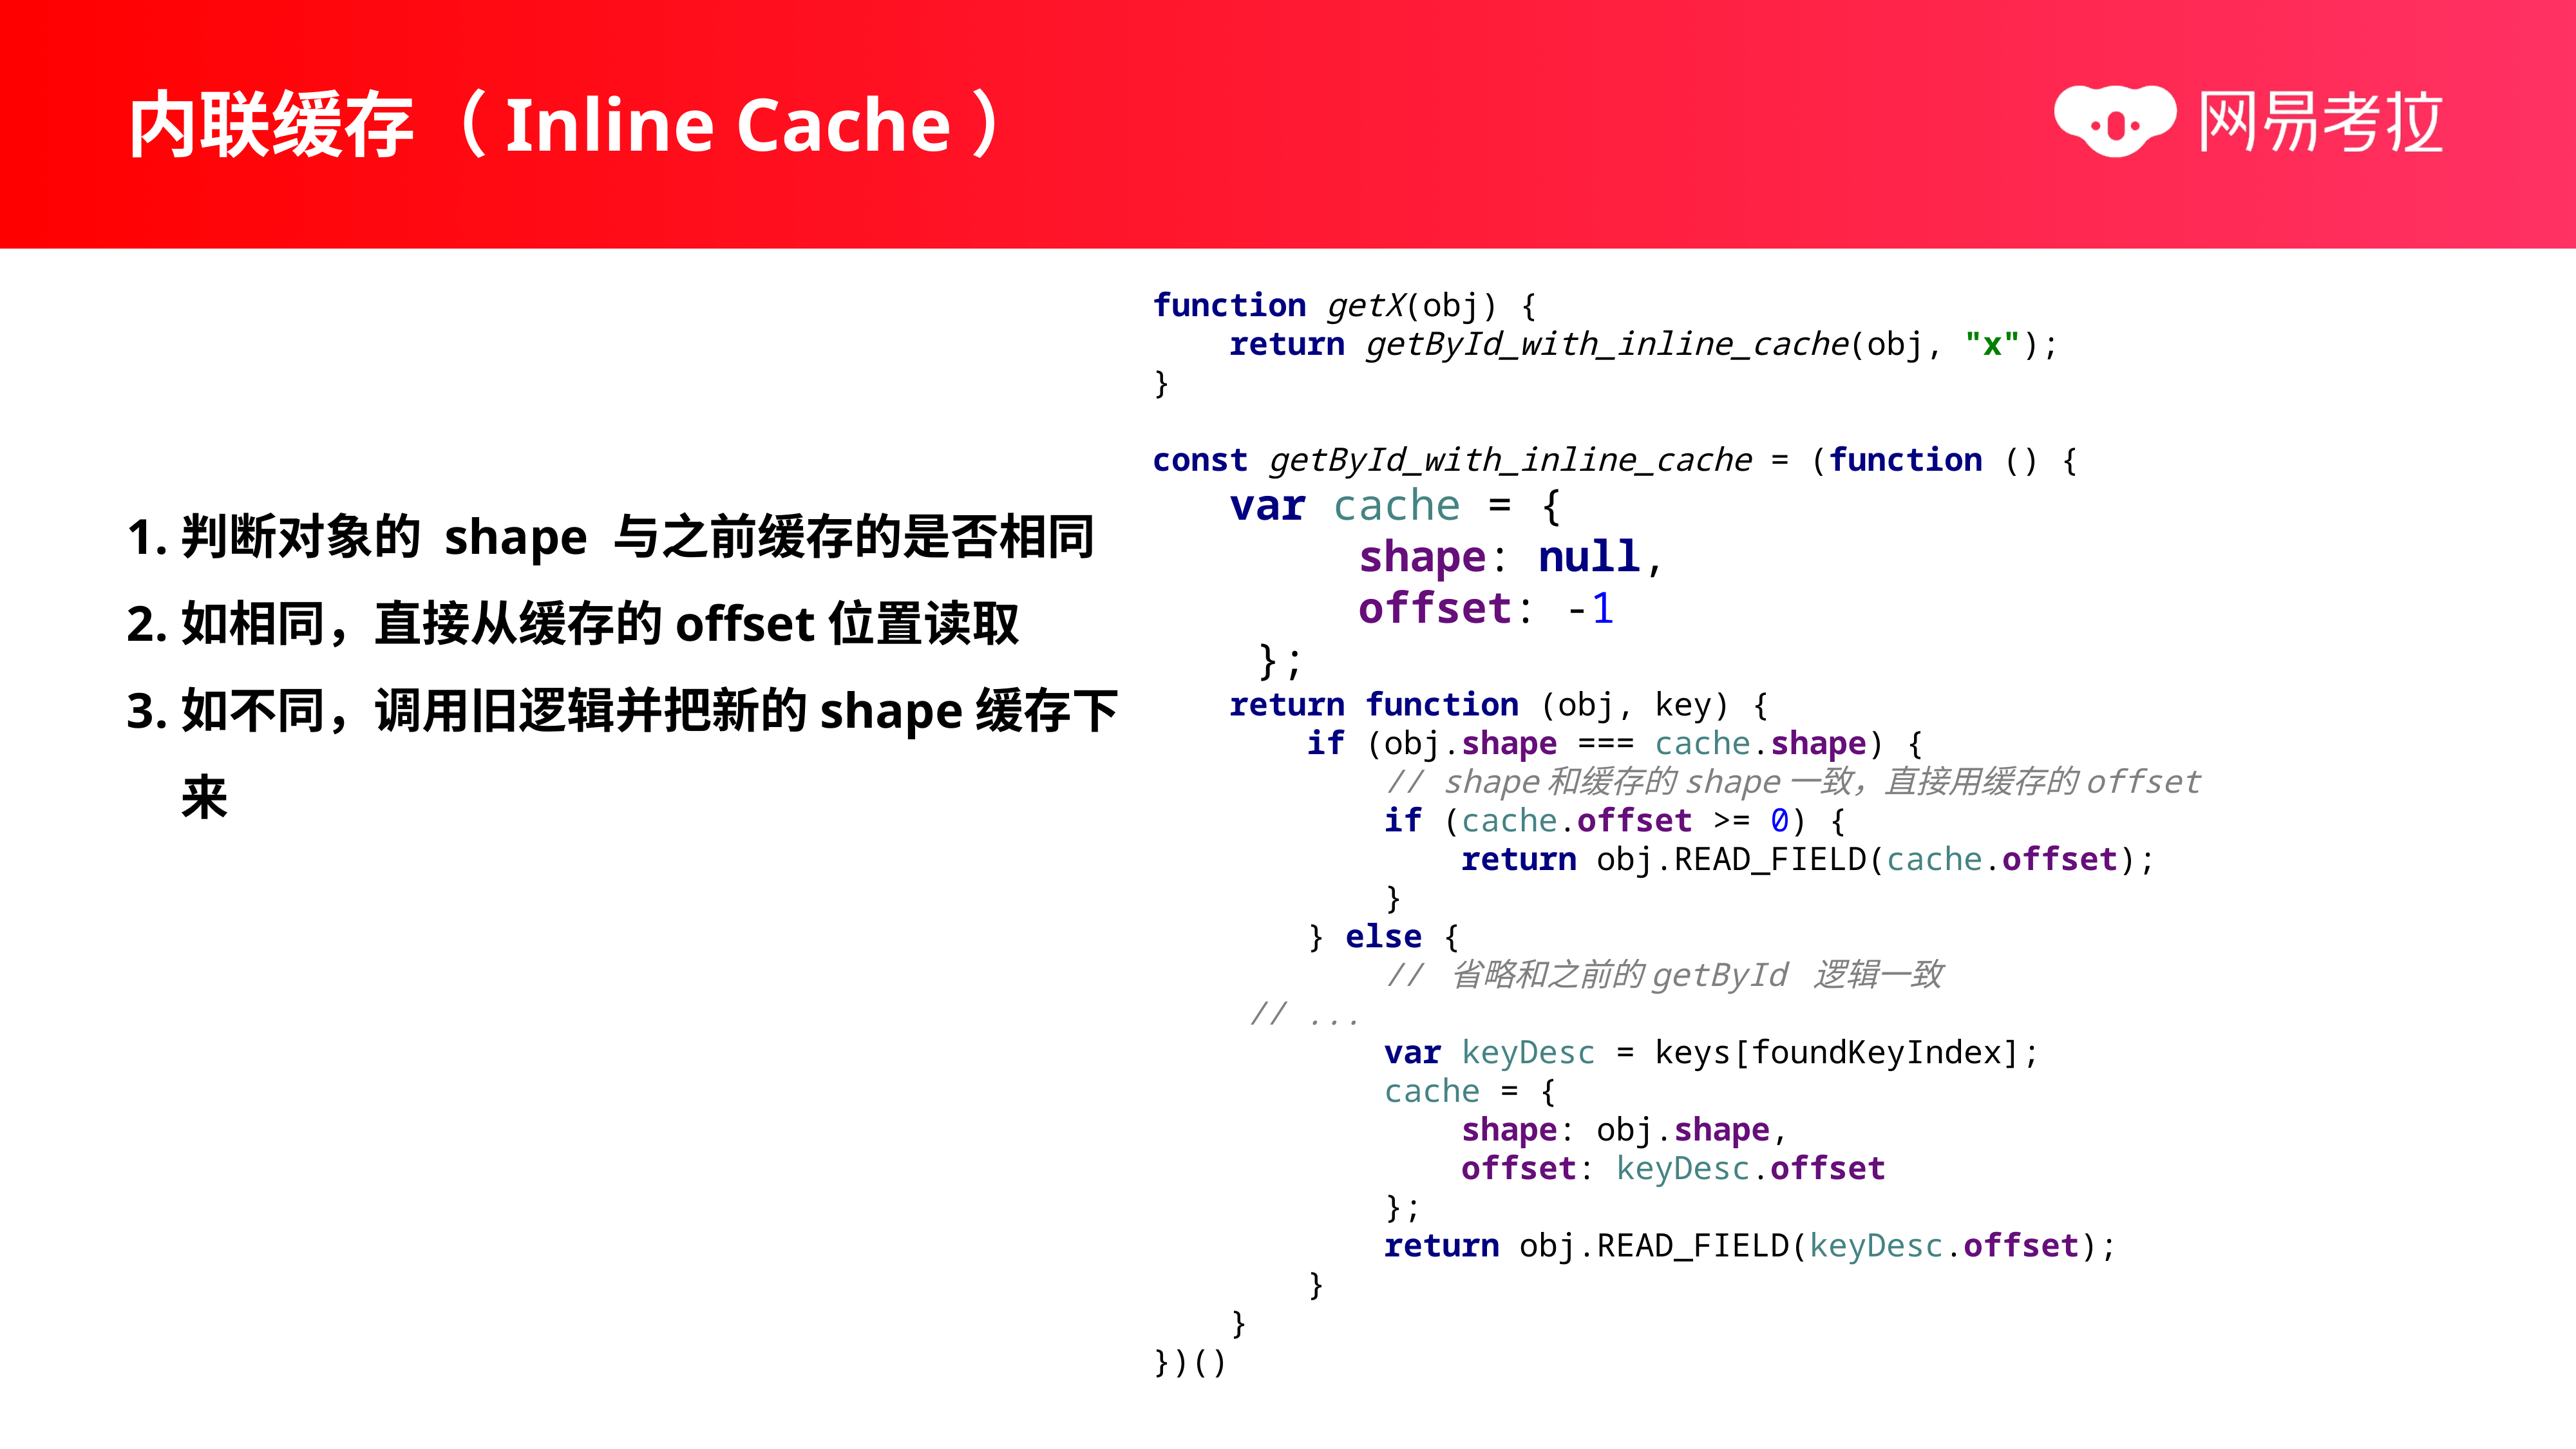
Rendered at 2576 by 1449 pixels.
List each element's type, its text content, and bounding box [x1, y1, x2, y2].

text_box function getX(obj) { return getById_with_inline_cache(obj, "x"); } const getById_with_inline_cache = (function () { var cache = { shape: null, offset: -1 }; return function (obj, key) { if (obj.shape === cache.shape) { // shape和缓存的shape一致，直接用缓存的offset if (cache.offset >= 0) { return obj.READ_FIELD(cache.offset); } } else { // 省略和之前的getById 逻辑一致 // ... var keyDesc = keys[foundKeyIndex]; cache = { shape: obj.shape, offset: keyDesc.offset }; return obj.READ_FIELD(keyDesc.offset); } } })() [1142, 279, 2211, 1384]
text_box 判断对象的 shape 与之前缓存的是否相同 如相同，直接从缓存的offset位置读取 如不同，调用旧逻辑并把新的shape缓存下来 [120, 471, 1142, 830]
picture [0, 0, 2576, 249]
